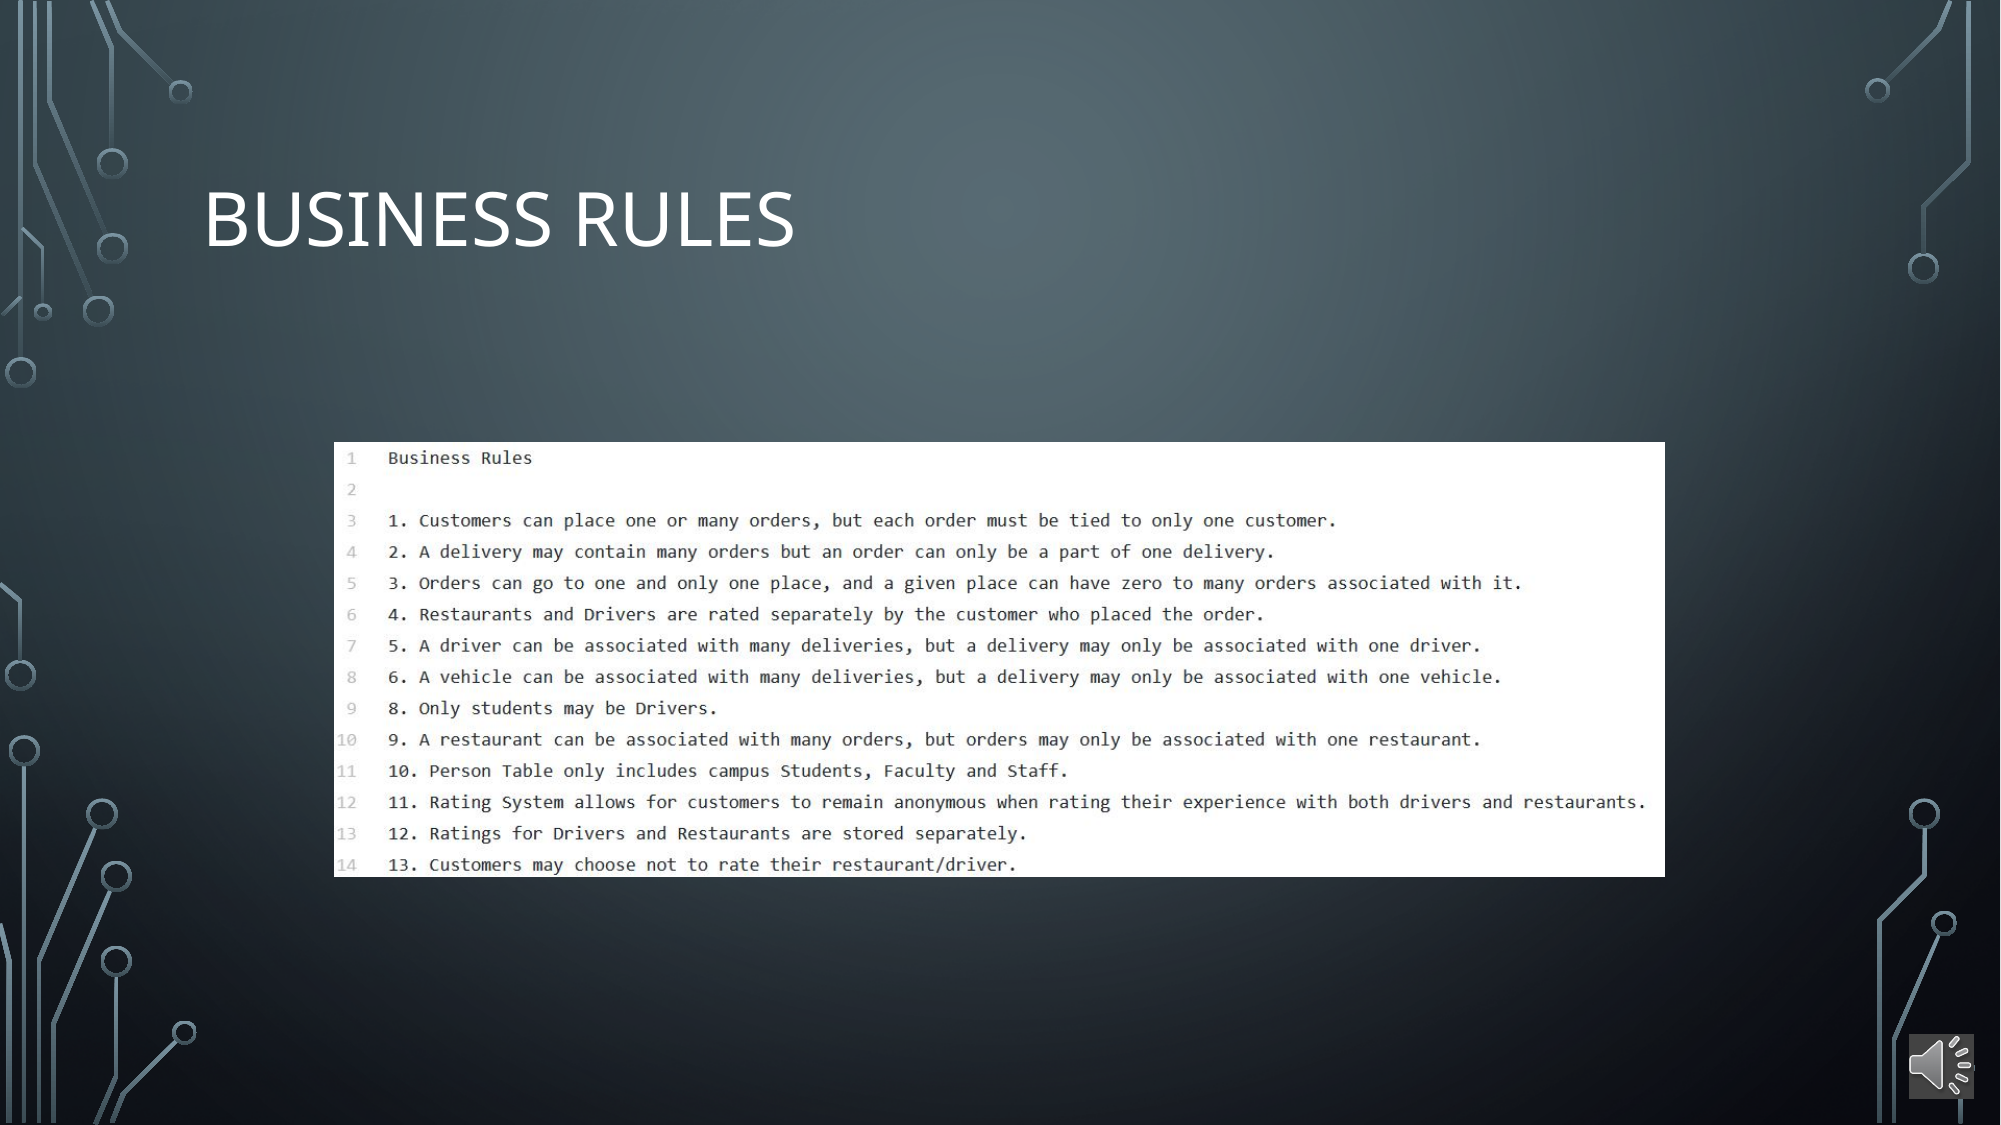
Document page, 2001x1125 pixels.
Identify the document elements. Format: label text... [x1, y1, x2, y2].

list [334, 442, 1666, 877]
picture [1908, 1033, 1976, 1101]
title Business RUles [187, 101, 1813, 344]
